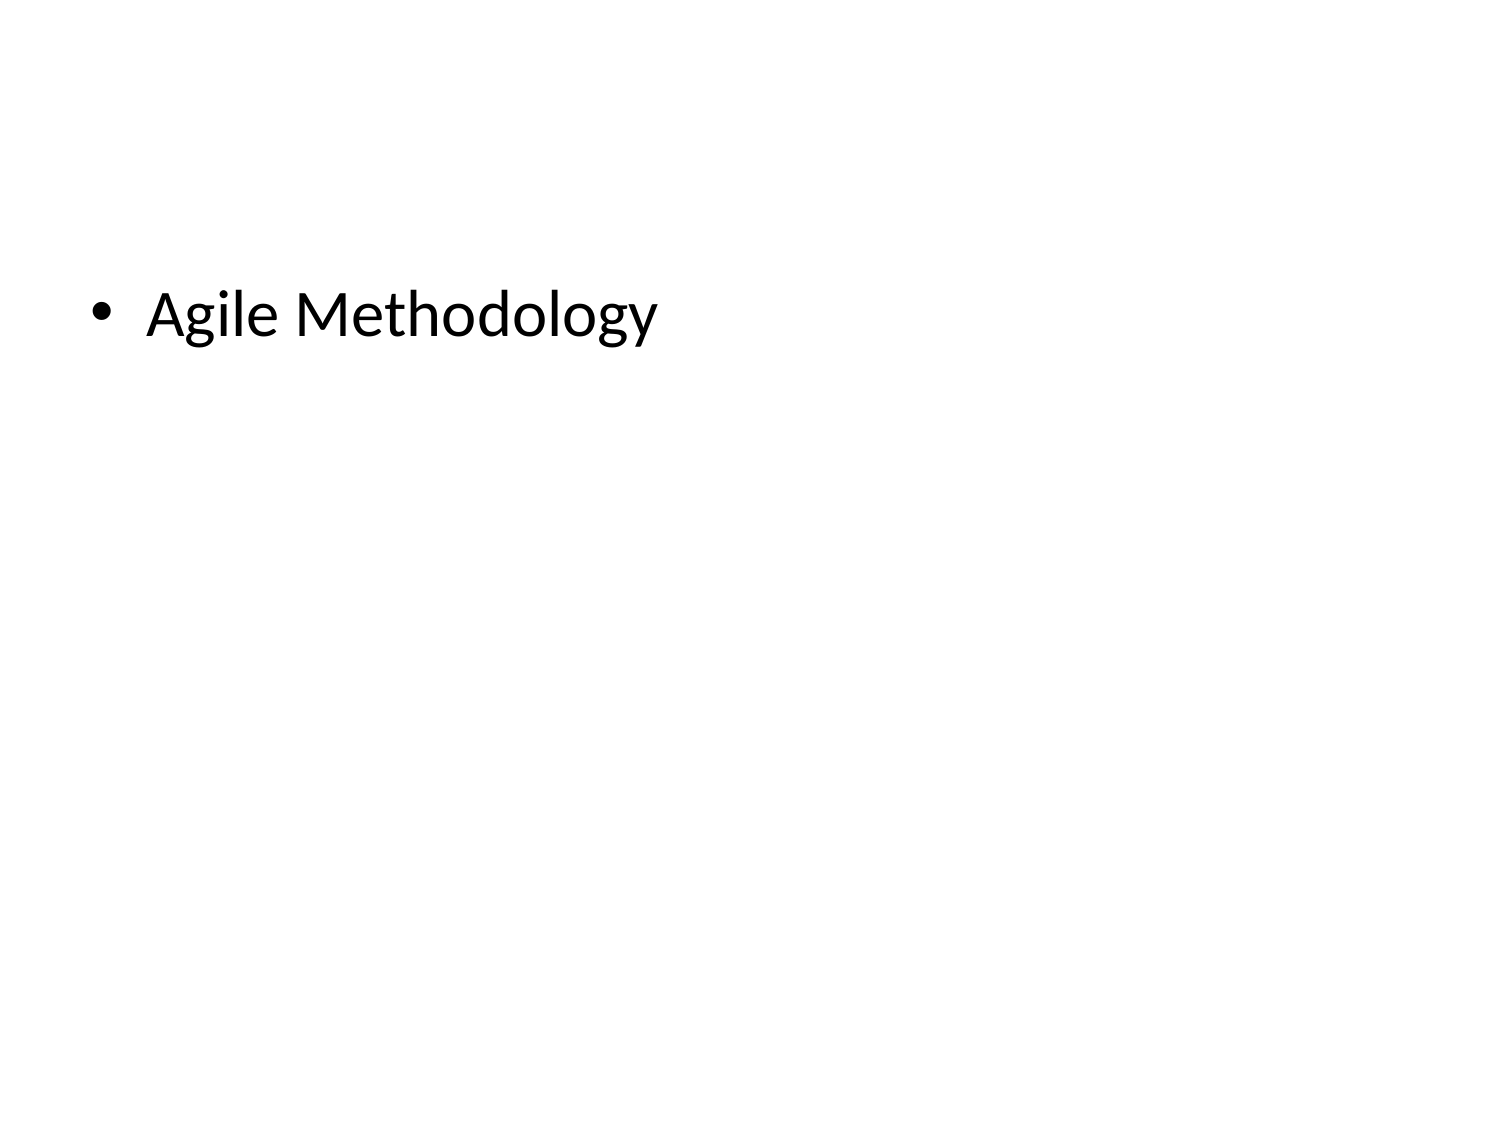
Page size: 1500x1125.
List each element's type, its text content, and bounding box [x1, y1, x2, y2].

list Agile Methodology [75, 262, 1425, 1005]
